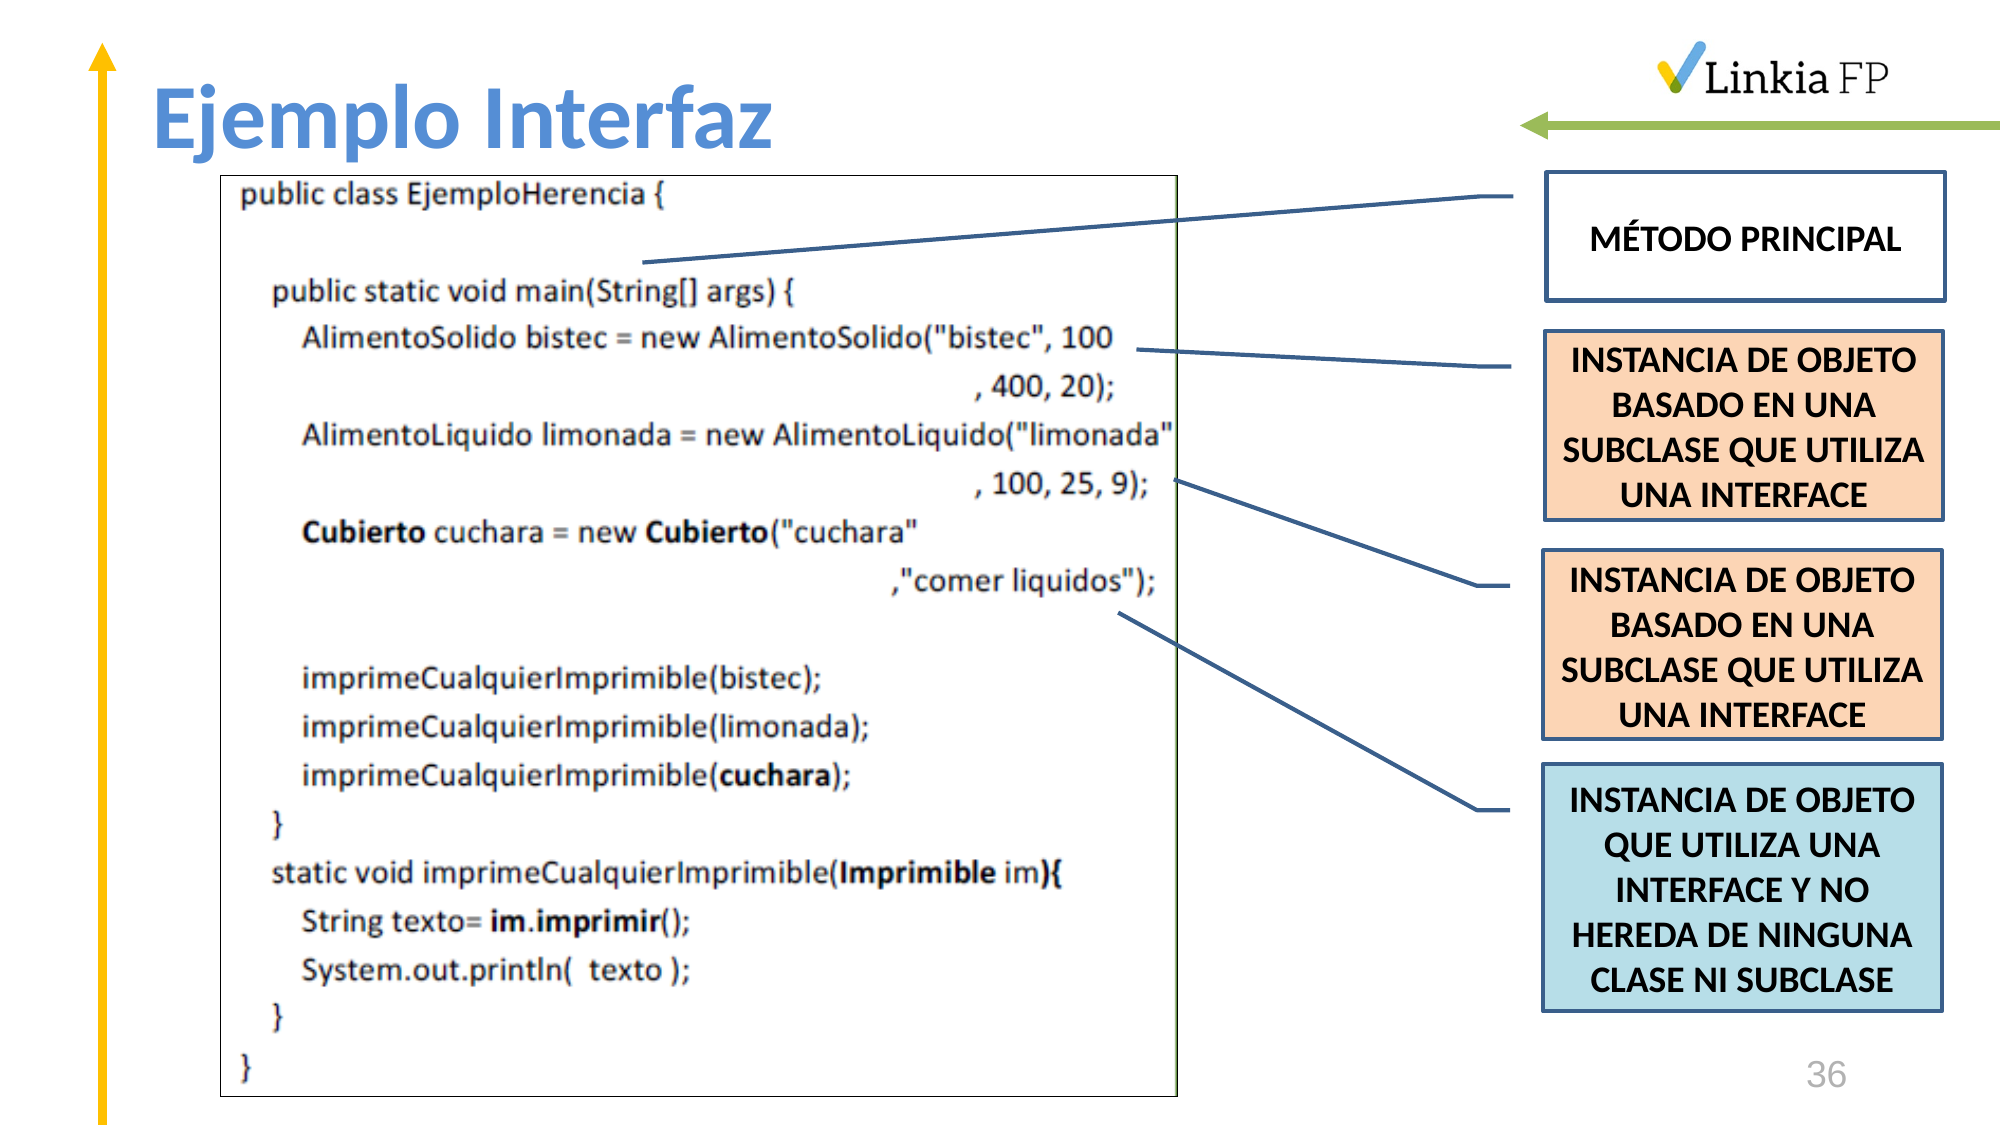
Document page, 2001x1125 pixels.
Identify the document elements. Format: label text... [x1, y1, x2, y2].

text_box INSTANCIA DE OBJETO BASADO EN UNA SUBCLASE QUE UTILIZA UNA INTERFACE [1182, 480, 1511, 588]
text_box INSTANCIA DE OBJETO QUE UTILIZA UNA INTERFACE Y NO HEREDA DE NINGUNA CLASE NI SUBCLASE [1182, 645, 1511, 813]
picture [1649, 39, 1900, 47]
picture [220, 175, 1178, 1097]
text_box INSTANCIA DE OBJETO BASADO EN UNA SUBCLASE QUE UTILIZA UNA INTERFACE [1541, 548, 1944, 741]
text_box INSTANCIA DE OBJETO BASADO EN UNA SUBCLASE QUE UTILIZA UNA INTERFACE [1182, 349, 1512, 369]
slide_number 36 [1412, 1042, 1863, 1103]
text_box MÉTODO PRINCIPAL [1544, 170, 1947, 303]
title Ejemplo Interfaz [137, 47, 1945, 176]
text_box MÉTODO PRINCIPAL [1182, 194, 1514, 223]
text_box INSTANCIA DE OBJETO QUE UTILIZA UNA INTERFACE Y NO HEREDA DE NINGUNA CLASE NI SUBCLASE [1541, 762, 1944, 1013]
text_box INSTANCIA DE OBJETO BASADO EN UNA SUBCLASE QUE UTILIZA UNA INTERFACE [1543, 329, 1945, 522]
